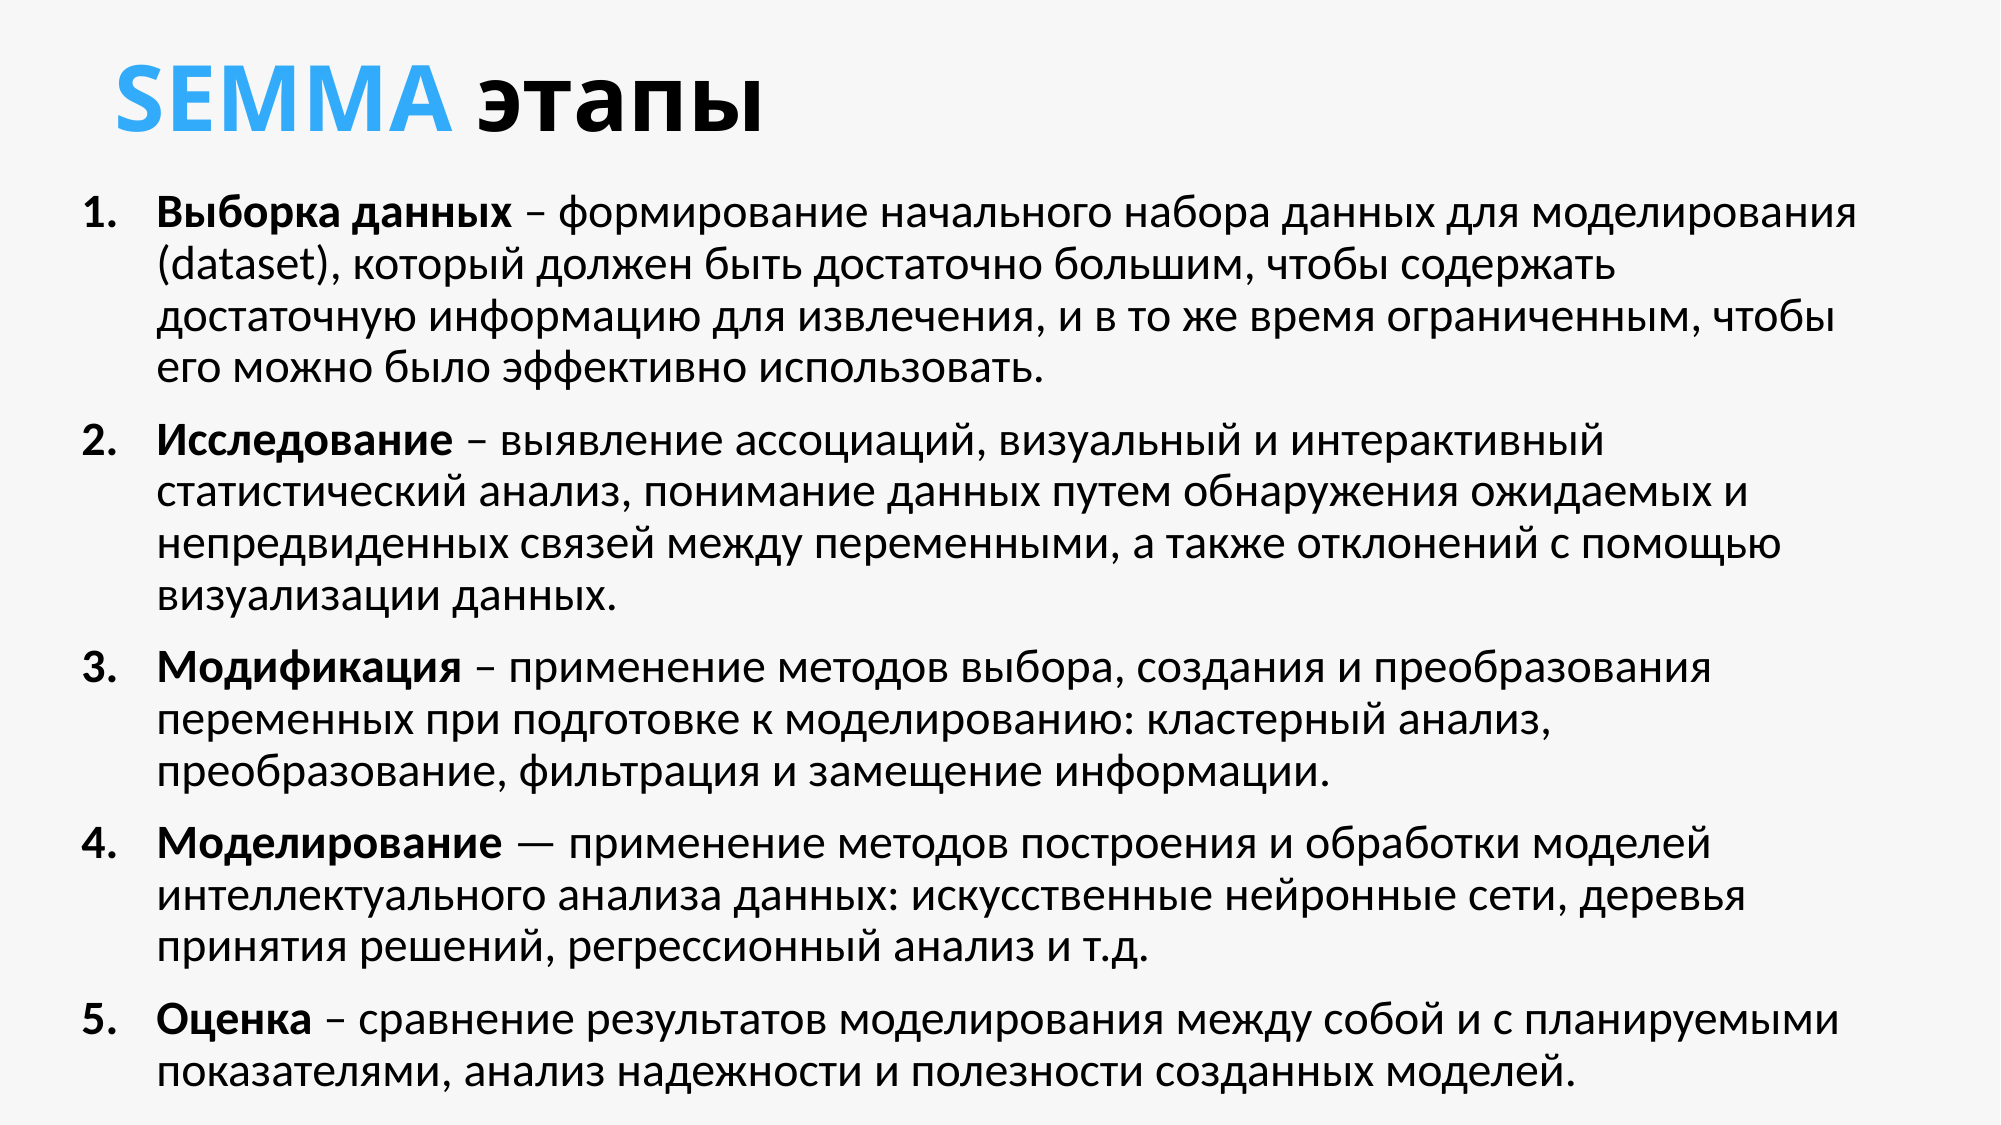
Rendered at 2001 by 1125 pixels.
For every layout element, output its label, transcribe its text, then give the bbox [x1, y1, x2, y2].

list Выборка данных – формирование начального набора данных для моделирования (dataset), который должен быть достаточно большим, чтобы содержать достаточную информацию для извлечения, и в то же время ограниченным, чтобы его можно было эффективно использовать. Исследование – выявление ассоциаций, визуальный и интерактивный статистический анализ, понимание данных путем обнаружения ожидаемых и непредвиденных связей между переменными, а также отклонений с помощью визуализации данных. Модификация – применение методов выбора, создания и преобразования переменных при подготовке к моделированию: кластерный анализ, преобразование, фильтрация и замещение информации. Моделирование — применение методов построения и обработки моделей интеллектуального анализа данных: искусственные нейронные сети, деревья принятия решений, регрессионный анализ и т.д. Оценка – сравнение результатов моделирования между собой и с планируемыми показателями, анализ надежности и полезности созданных моделей. [66, 100, 1900, 844]
title SEMMA этапы [99, 45, 1900, 100]
